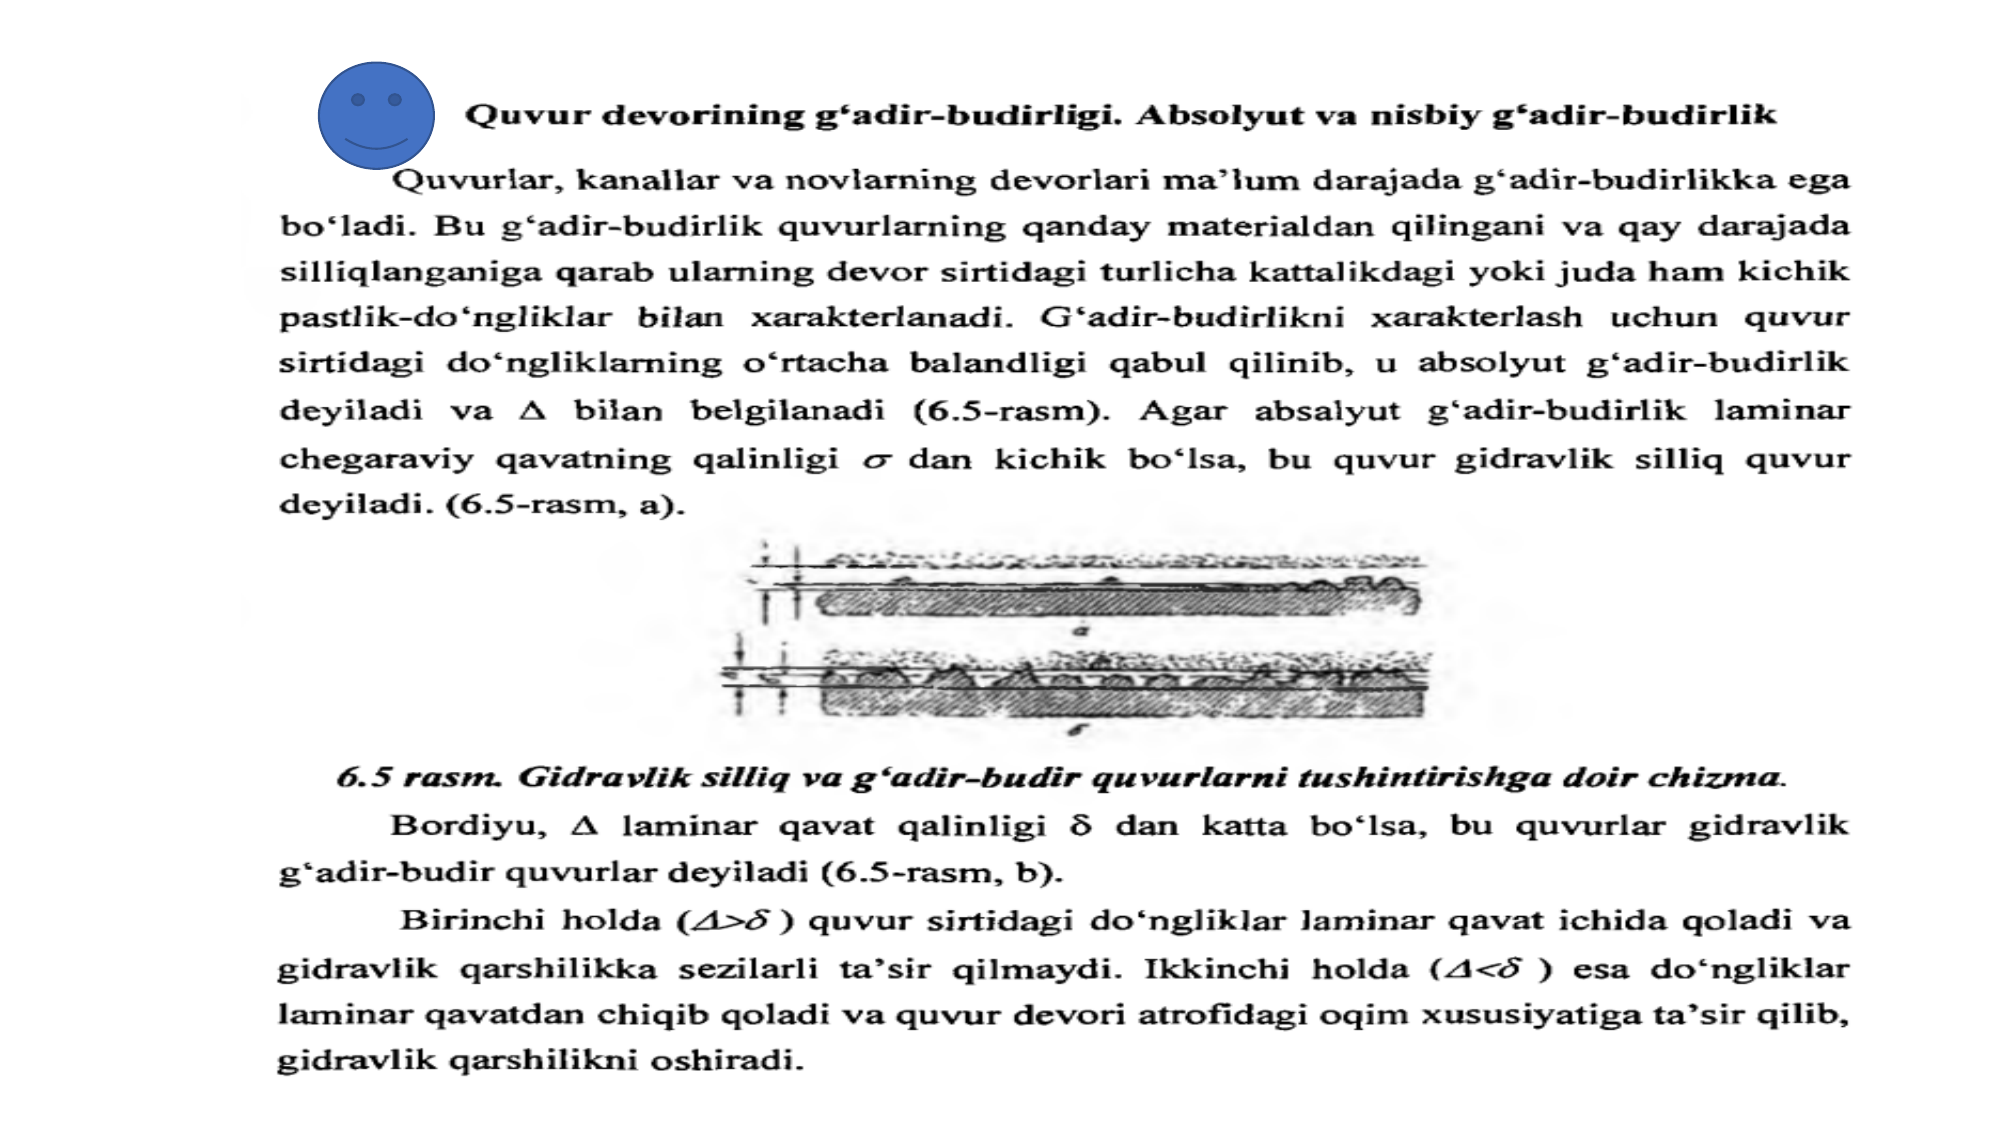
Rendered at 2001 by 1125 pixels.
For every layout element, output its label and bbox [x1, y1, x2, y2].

picture [241, 75, 1882, 1087]
text_box [337, 61, 416, 75]
